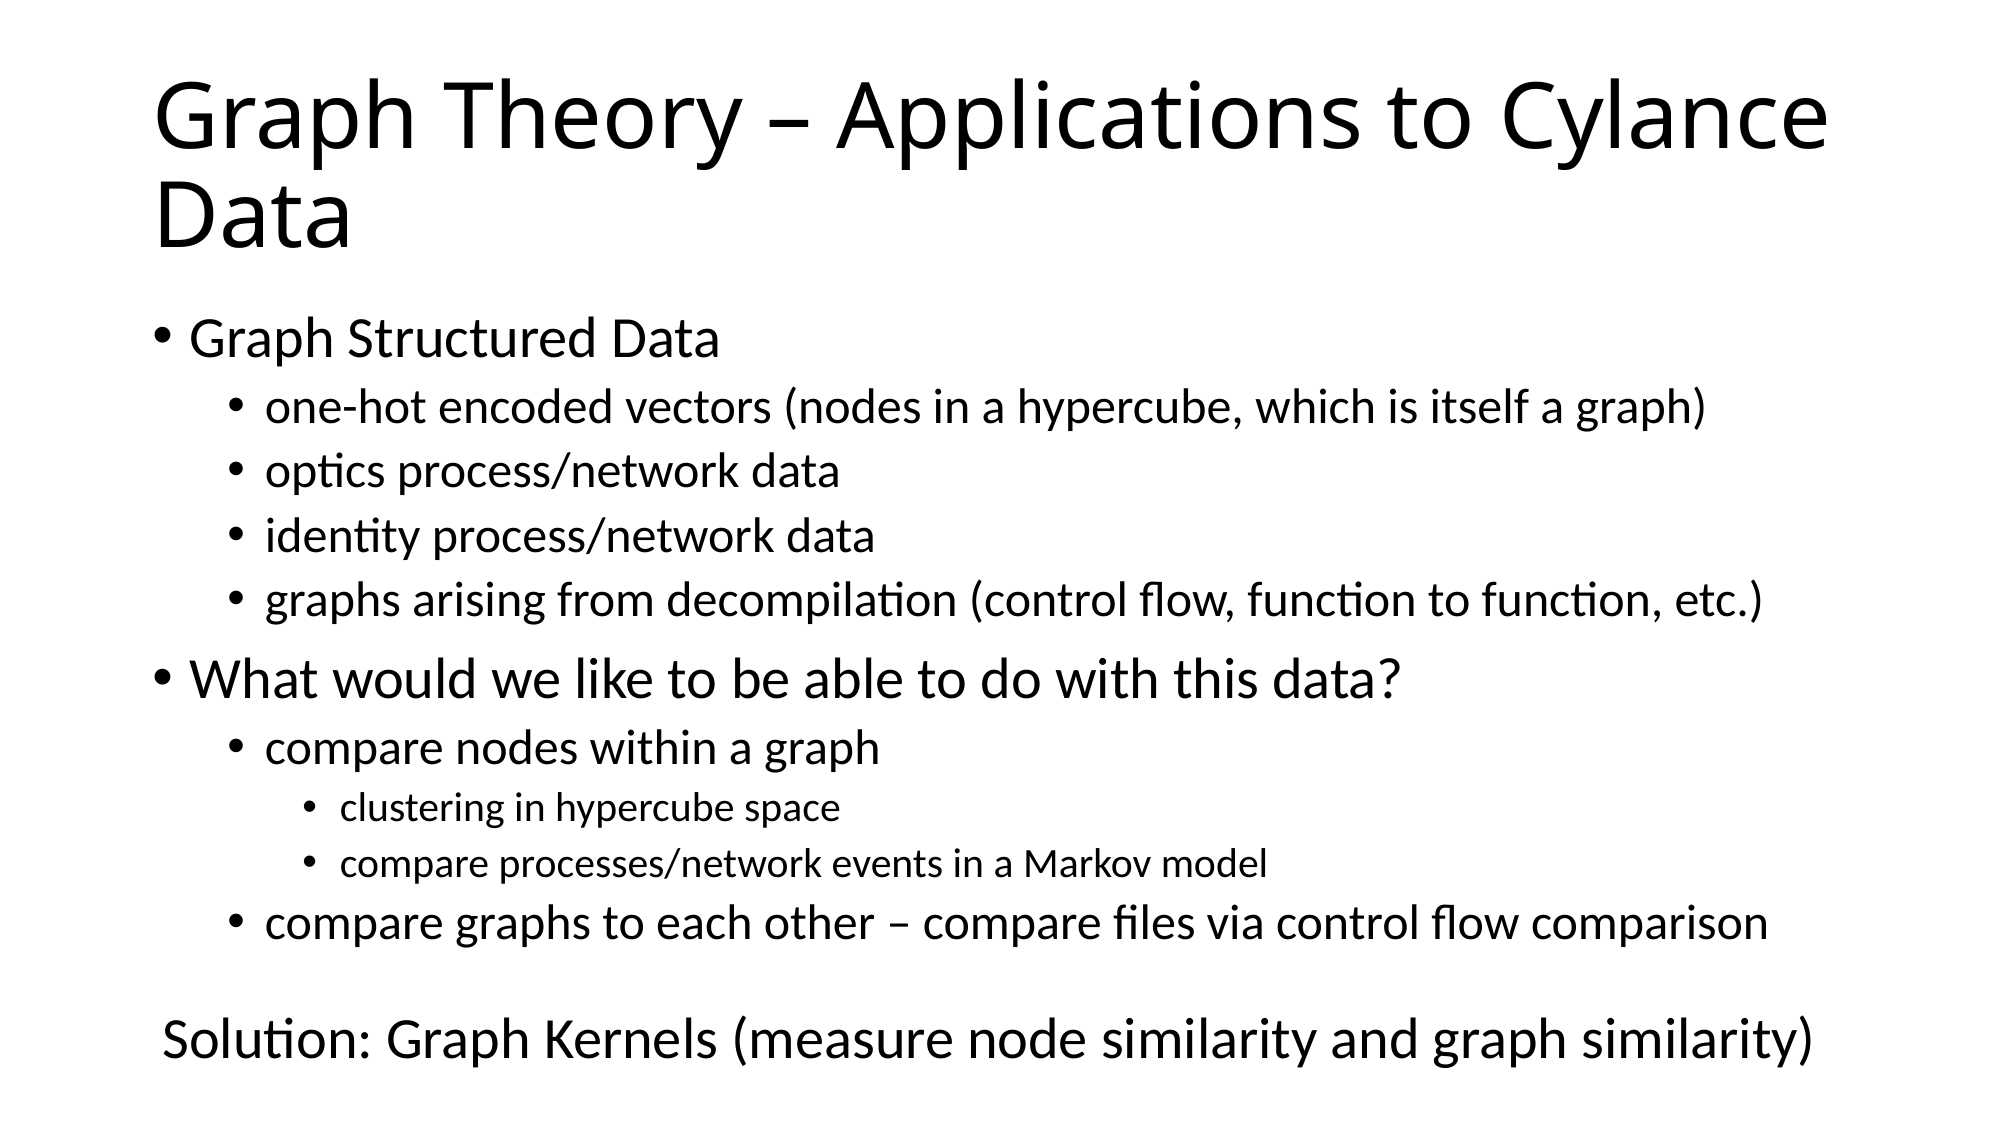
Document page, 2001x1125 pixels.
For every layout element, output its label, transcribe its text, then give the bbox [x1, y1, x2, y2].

list Graph Structured Data one-hot encoded vectors (nodes in a hypercube, which is itself a graph) optics process/network data identity process/network data graphs arising from decompilation (control flow, function to function, etc.) What would we like to be able to do with this data? compare nodes within a graph clustering in hypercube space compare processes/network events in a Markov model compare graphs to each other – compare files via control flow comparison [137, 299, 1863, 1014]
text_box Solution: Graph Kernels (measure node similarity and graph similarity) [147, 992, 1832, 1078]
title Graph Theory – Applications to Cylance Data [137, 59, 1863, 278]
